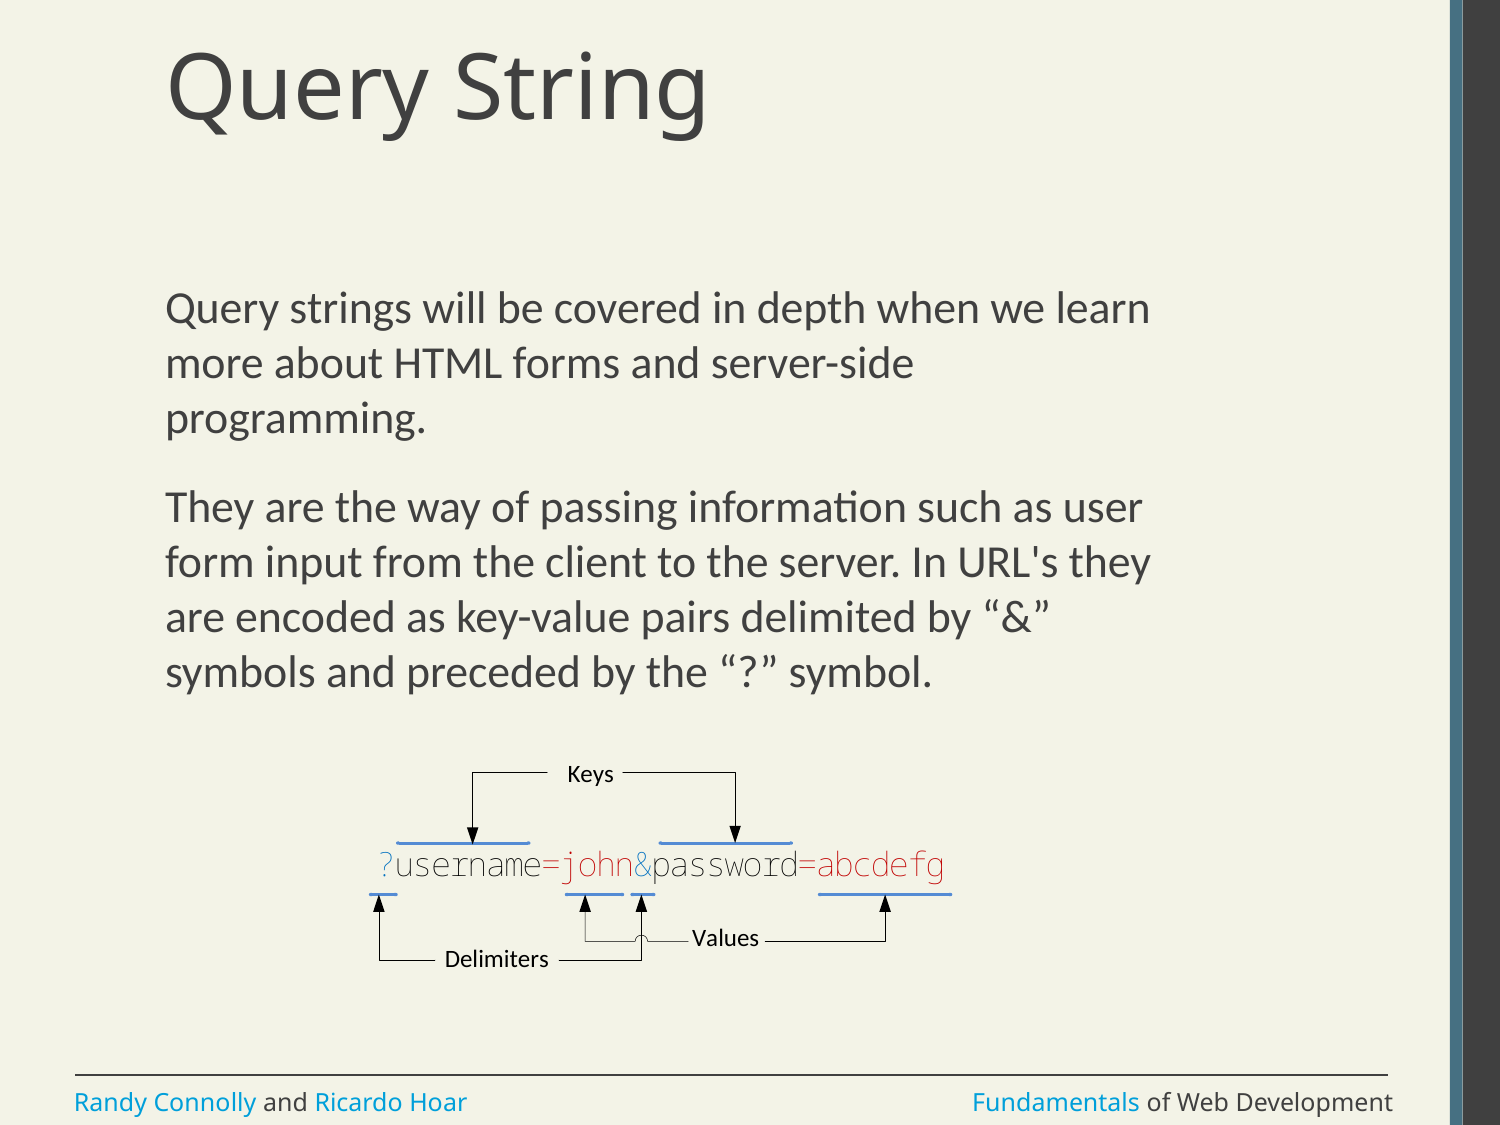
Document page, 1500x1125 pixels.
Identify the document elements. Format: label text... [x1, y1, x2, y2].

title Query String [150, 20, 1425, 188]
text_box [149, 749, 1171, 986]
list Query strings will be covered in depth when we learn more about HTML forms and server-side programming. They are the way of passing information such as user form input from the client to the server. In URL's they are encoded as key-value pairs delimited by “&” symbols and preceded by the “?” symbol. [150, 270, 1200, 1013]
